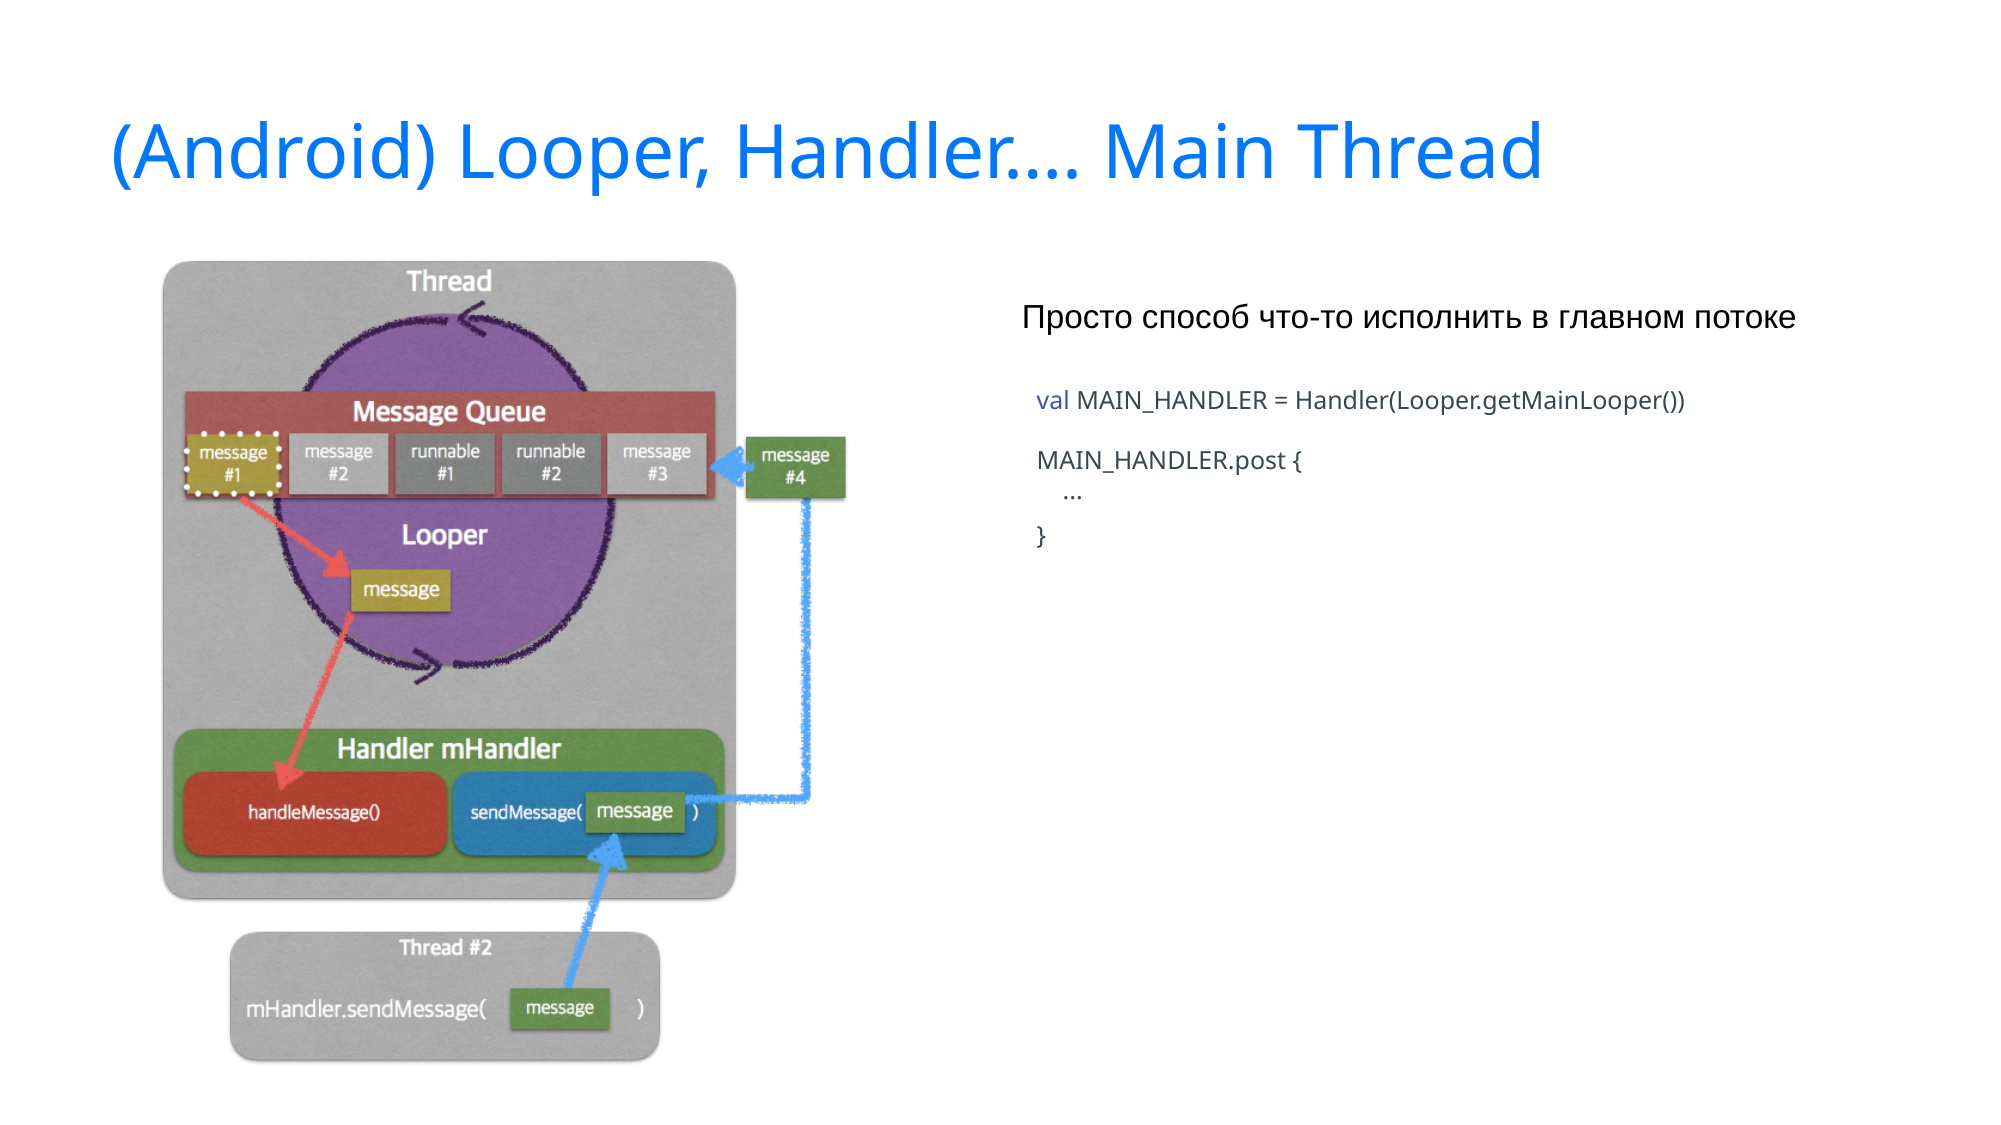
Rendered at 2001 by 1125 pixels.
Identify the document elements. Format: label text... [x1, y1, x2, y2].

text_box val MAIN_HANDLER = Handler(Looper.getMainLooper()) MAIN_HANDLER.post { ... } [1021, 369, 1851, 565]
picture [160, 260, 849, 1066]
list Просто способ что-то исполнить в главном потоке [1021, 290, 1892, 355]
title (Android) Looper, Handler…. Main Thread [111, 113, 1892, 220]
